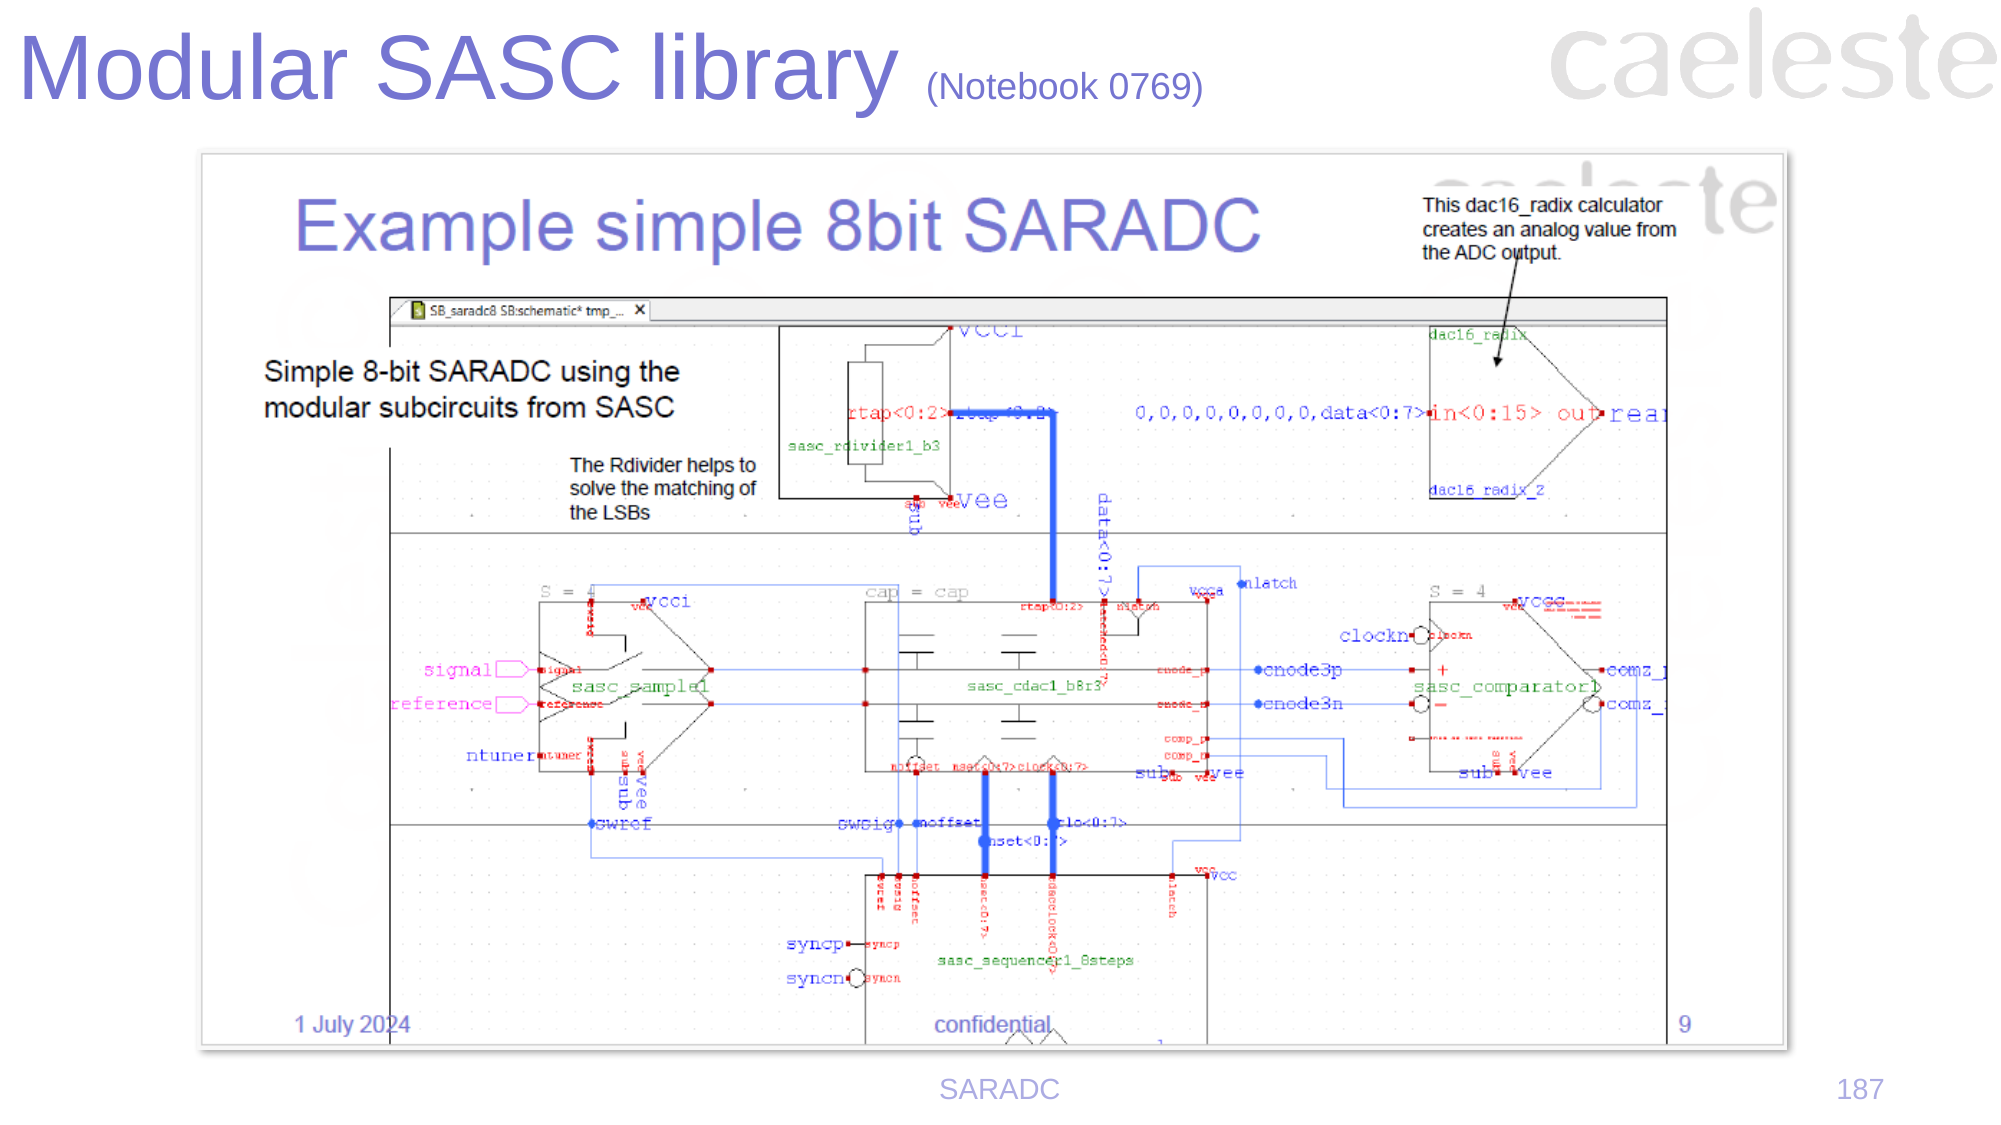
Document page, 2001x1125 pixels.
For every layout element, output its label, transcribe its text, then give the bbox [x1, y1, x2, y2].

title Modular SASC library (Notebook 0769) [2, 0, 1803, 188]
slide_number 187 [1433, 1062, 1901, 1125]
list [196, 149, 1787, 1051]
footer SARADC [616, 1062, 1384, 1125]
